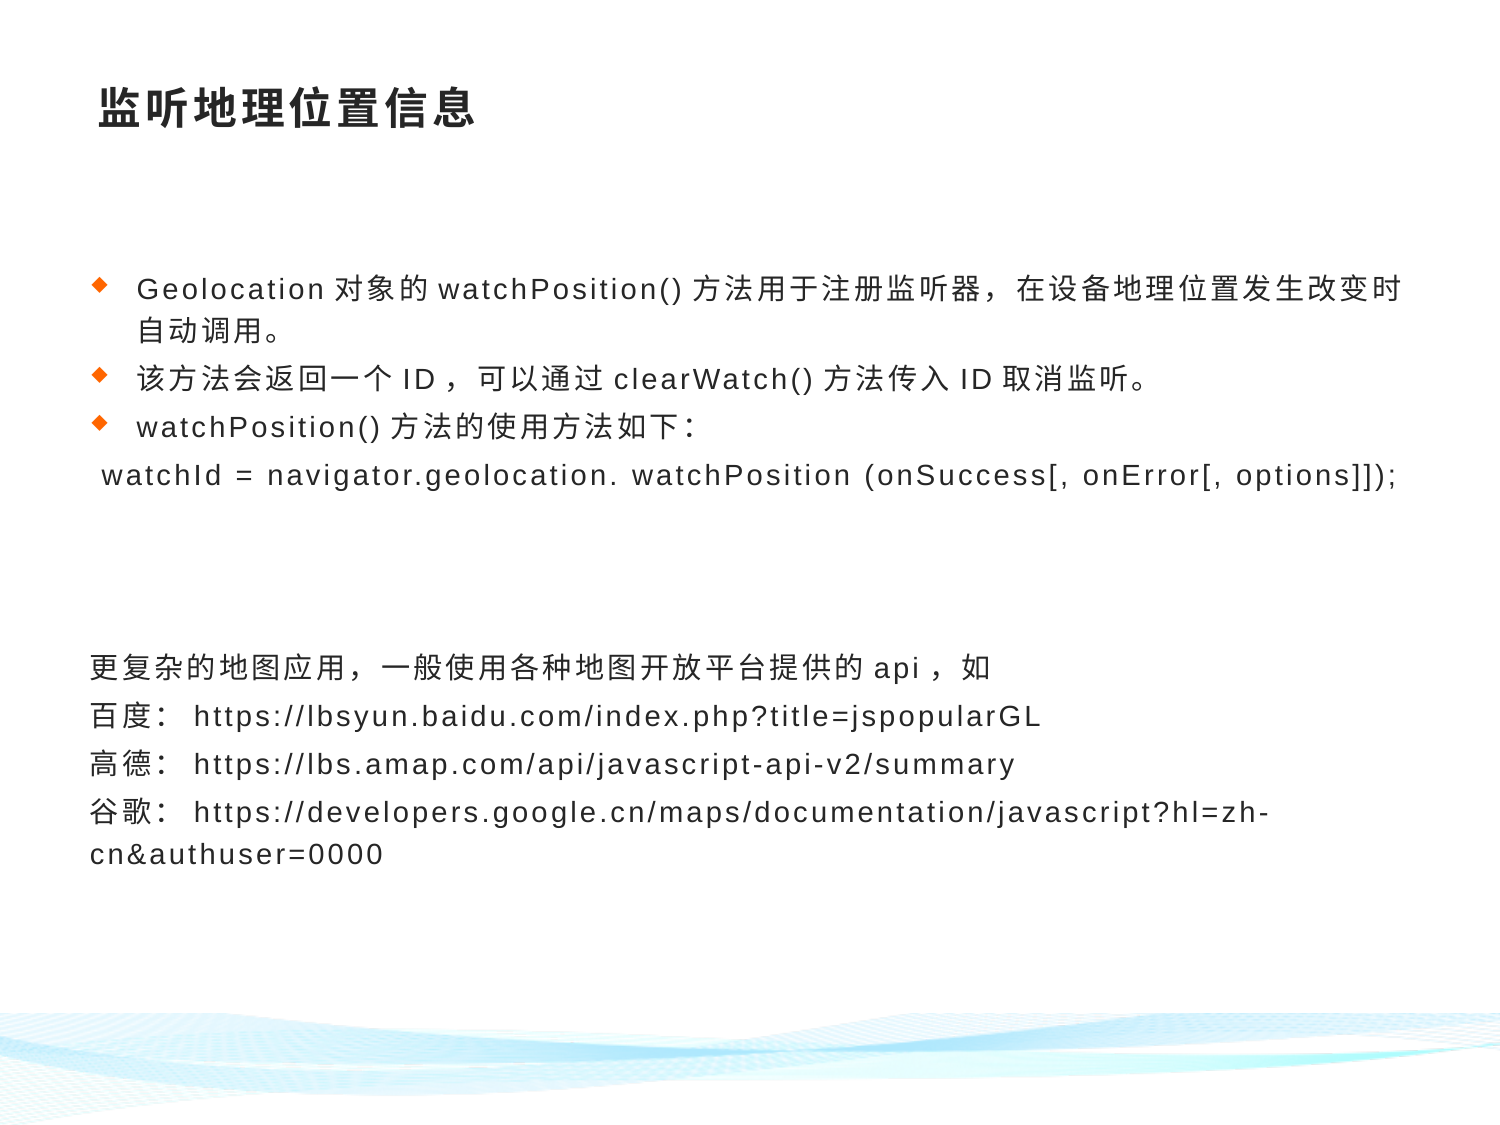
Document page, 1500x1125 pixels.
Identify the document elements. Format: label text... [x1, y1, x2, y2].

picture [0, 1013, 1500, 1125]
slide_number [1059, 1041, 1392, 1094]
title 监听地理位置信息 [82, 72, 1418, 146]
list Geolocation对象的watchPosition()方法用于注册监听器，在设备地理位置发生改变时自动调用。 该方法会返回一个ID，可以通过clearWatch()方法传入ID取消监听。 watchPosition()方法的使用方法如下： watchId = navigator.geolocation. watchPosition (onSuccess[, onError[, options]]); 更复杂的地图应用，一般使用各种地图开放平台提供的api，如 百度：https://lbsyun.baidu.com/index.php?title=jspopularGL 高德：https://lbs.amap.com/api/javascript-api-v2/summary 谷歌：https://developers.google.cn/maps/documentation/javascript?hl=zh-cn&authuser=0000 [75, 255, 1425, 909]
